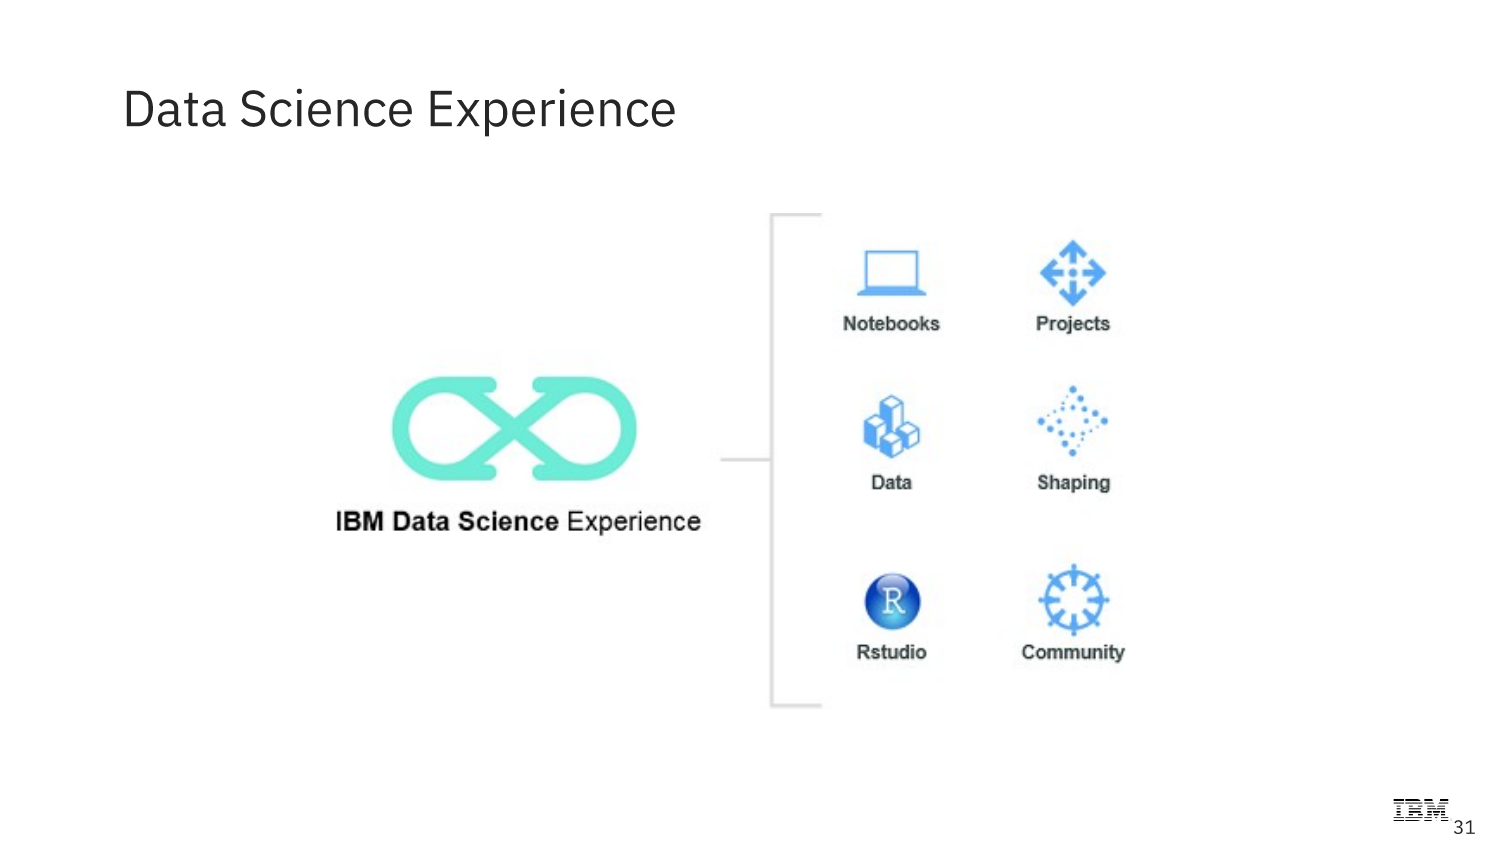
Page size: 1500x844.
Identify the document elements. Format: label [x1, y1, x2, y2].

text_box [122, 74, 701, 140]
picture [1393, 799, 1453, 821]
text_box [336, 213, 1127, 709]
text_box [1453, 814, 1487, 839]
